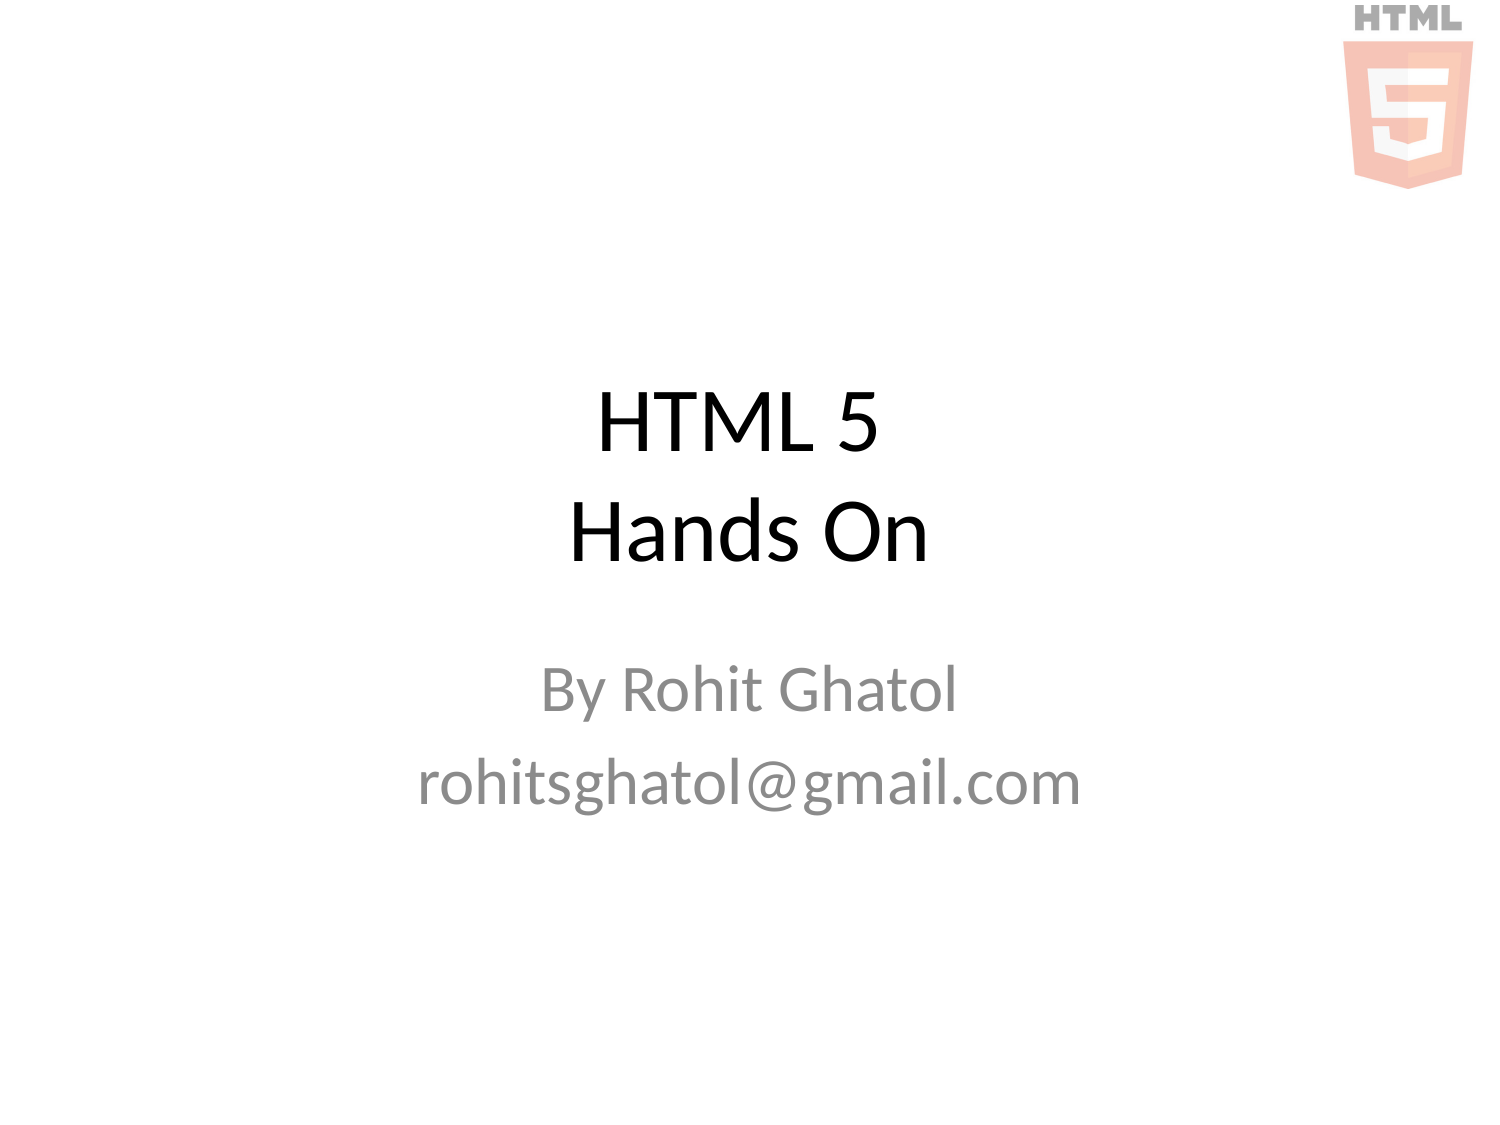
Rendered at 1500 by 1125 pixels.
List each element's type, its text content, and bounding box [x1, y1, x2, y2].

subtitle By Rohit Ghatol rohitsghatol@gmail.com [225, 637, 1275, 925]
title HTML 5 Hands On [112, 349, 1388, 591]
